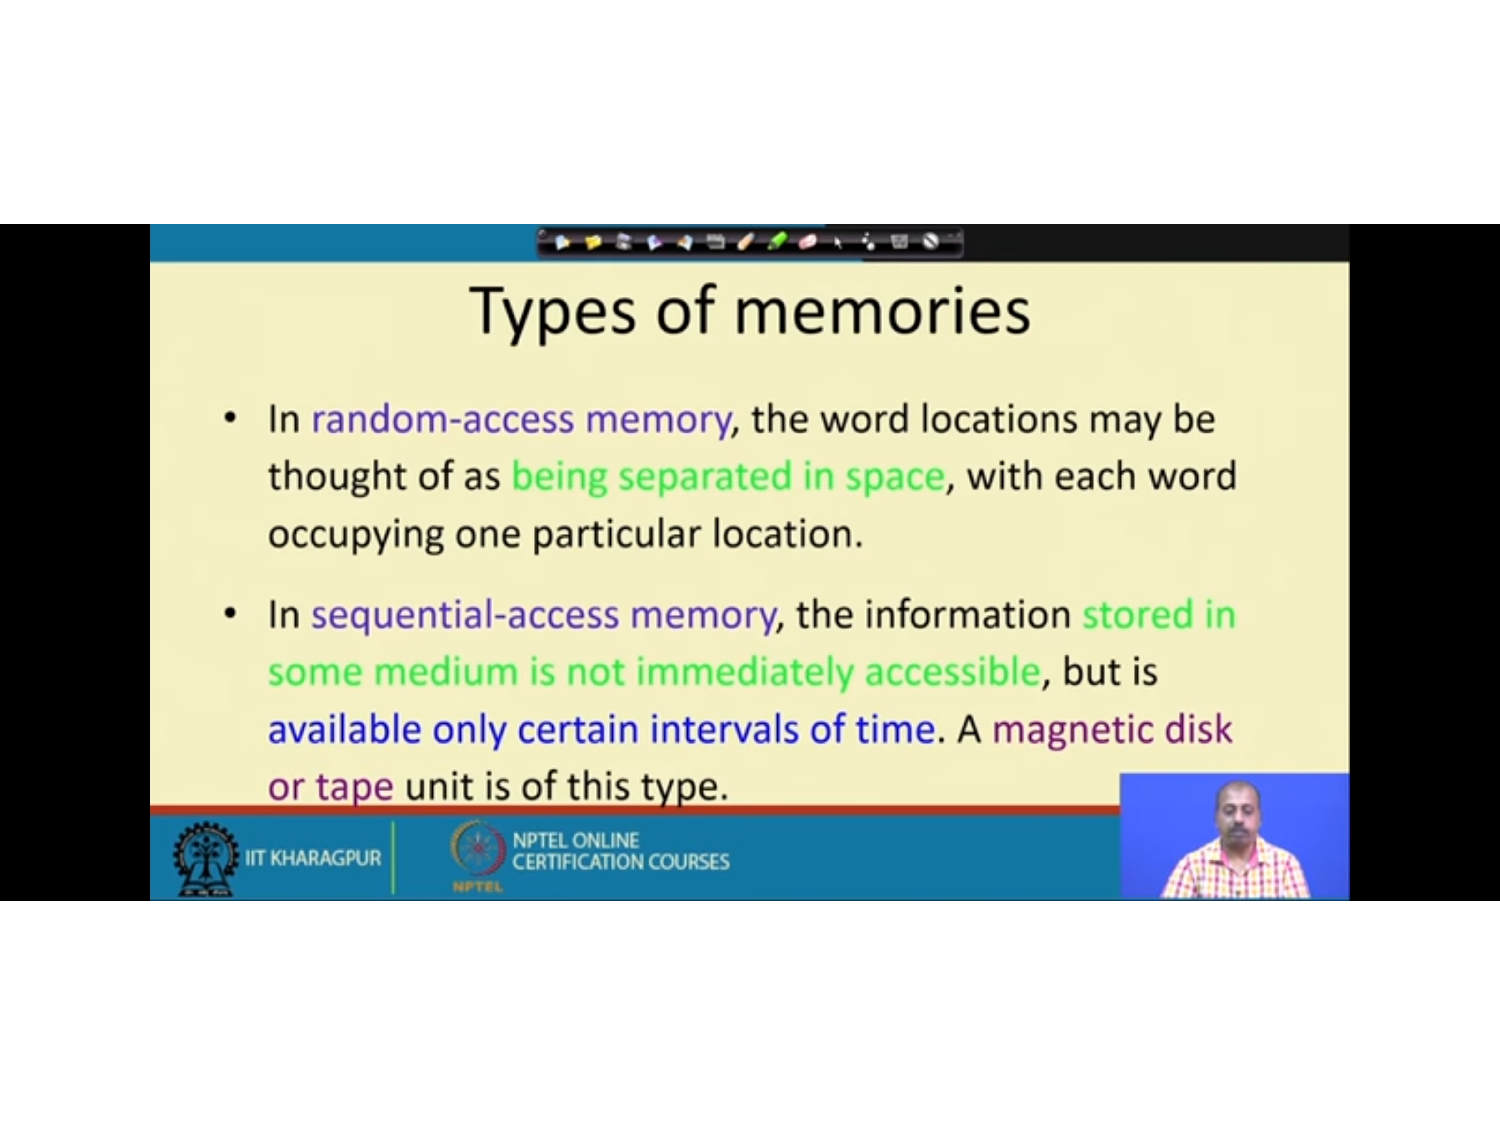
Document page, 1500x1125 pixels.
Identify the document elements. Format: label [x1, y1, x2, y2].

picture [0, 224, 1500, 901]
